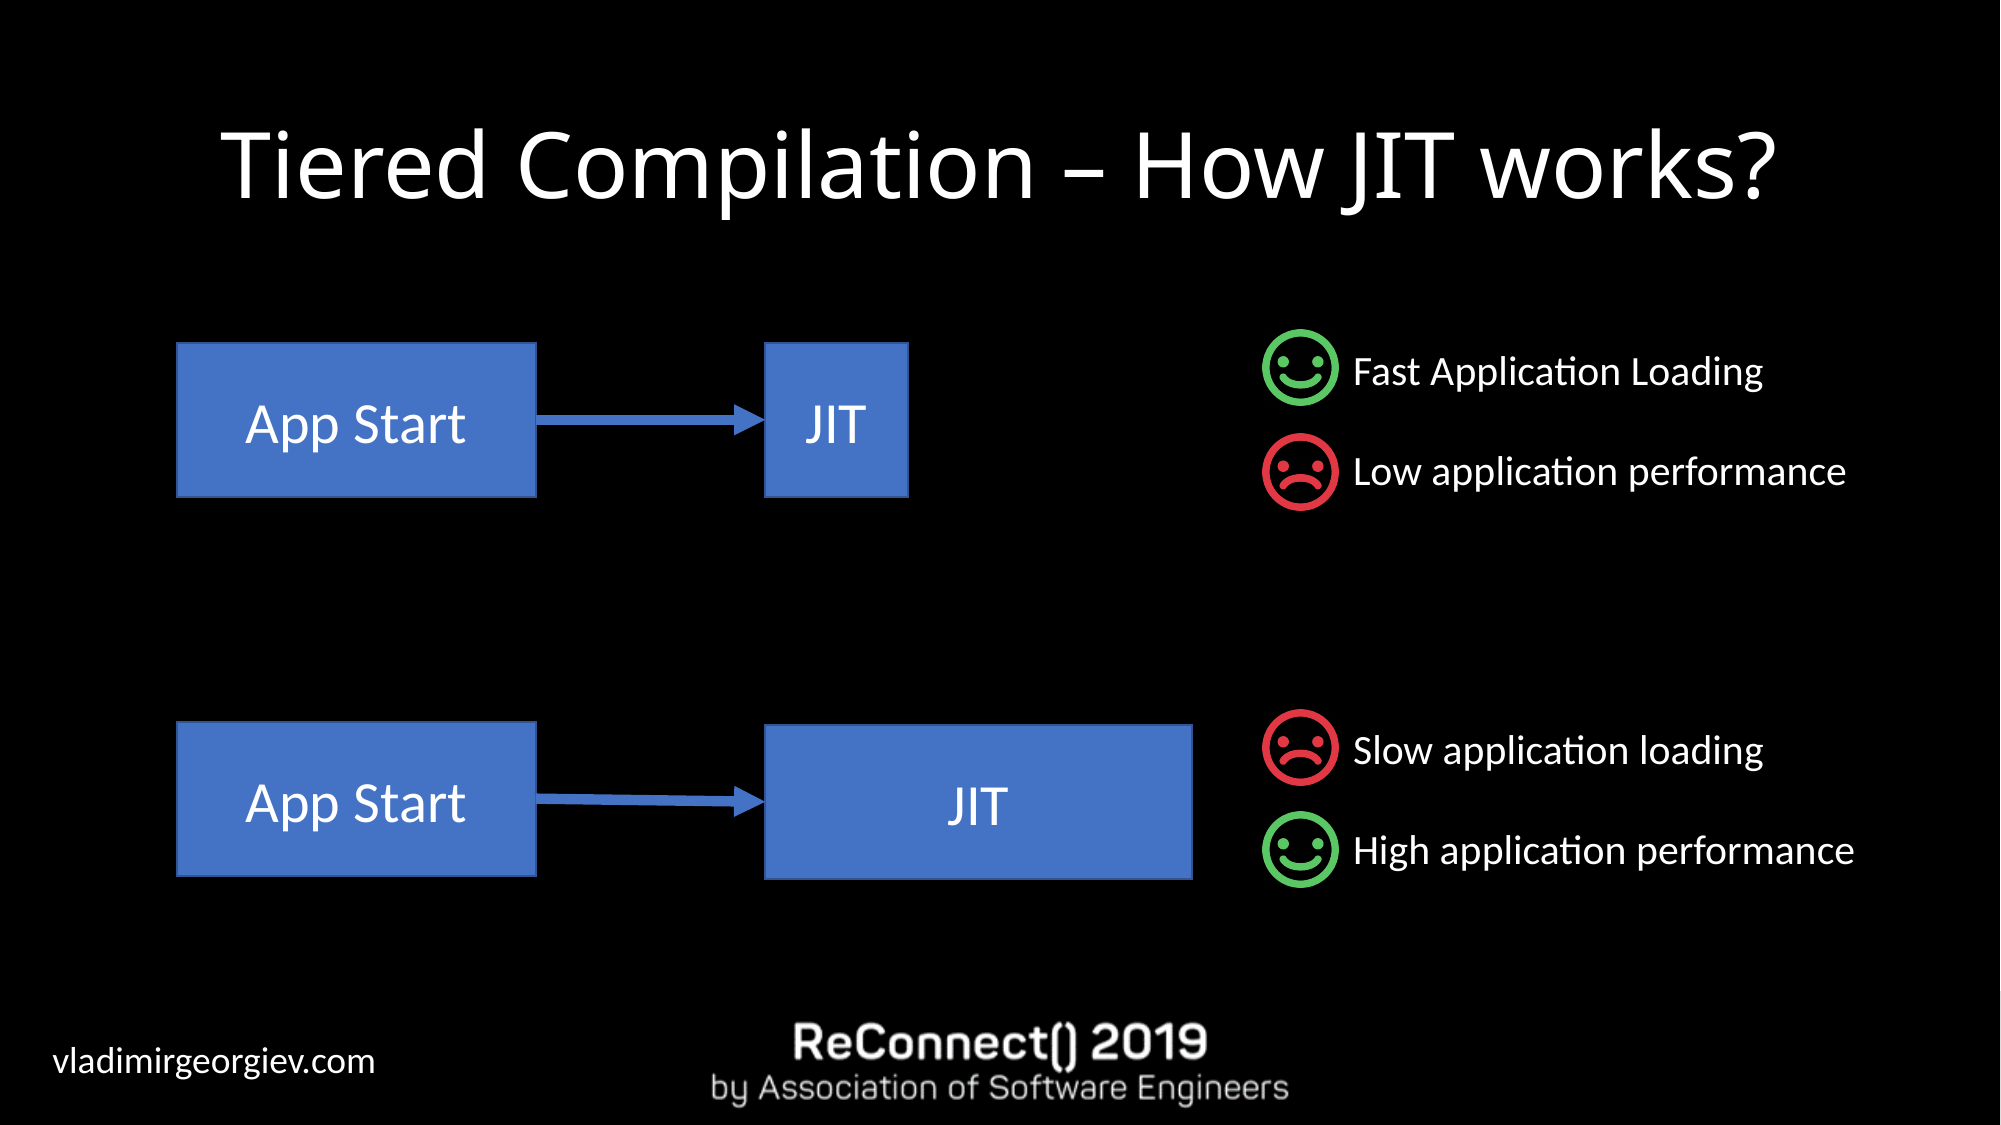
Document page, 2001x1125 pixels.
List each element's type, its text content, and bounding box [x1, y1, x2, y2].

text_box Fast Application Loading Low application performance [1338, 336, 1917, 502]
picture [316, 992, 1684, 1125]
picture [1262, 329, 1339, 406]
picture [1262, 811, 1339, 889]
text_box JIT [764, 342, 909, 498]
text_box App Start [176, 342, 537, 498]
text_box JIT [764, 724, 1193, 880]
text_box App Start [176, 721, 537, 877]
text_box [535, 798, 766, 802]
picture [1262, 433, 1339, 511]
picture [1262, 709, 1339, 786]
text_box Slow application loading High application performance [1338, 715, 1917, 881]
title Tiered Compilation – How JIT works? [137, 59, 1863, 278]
